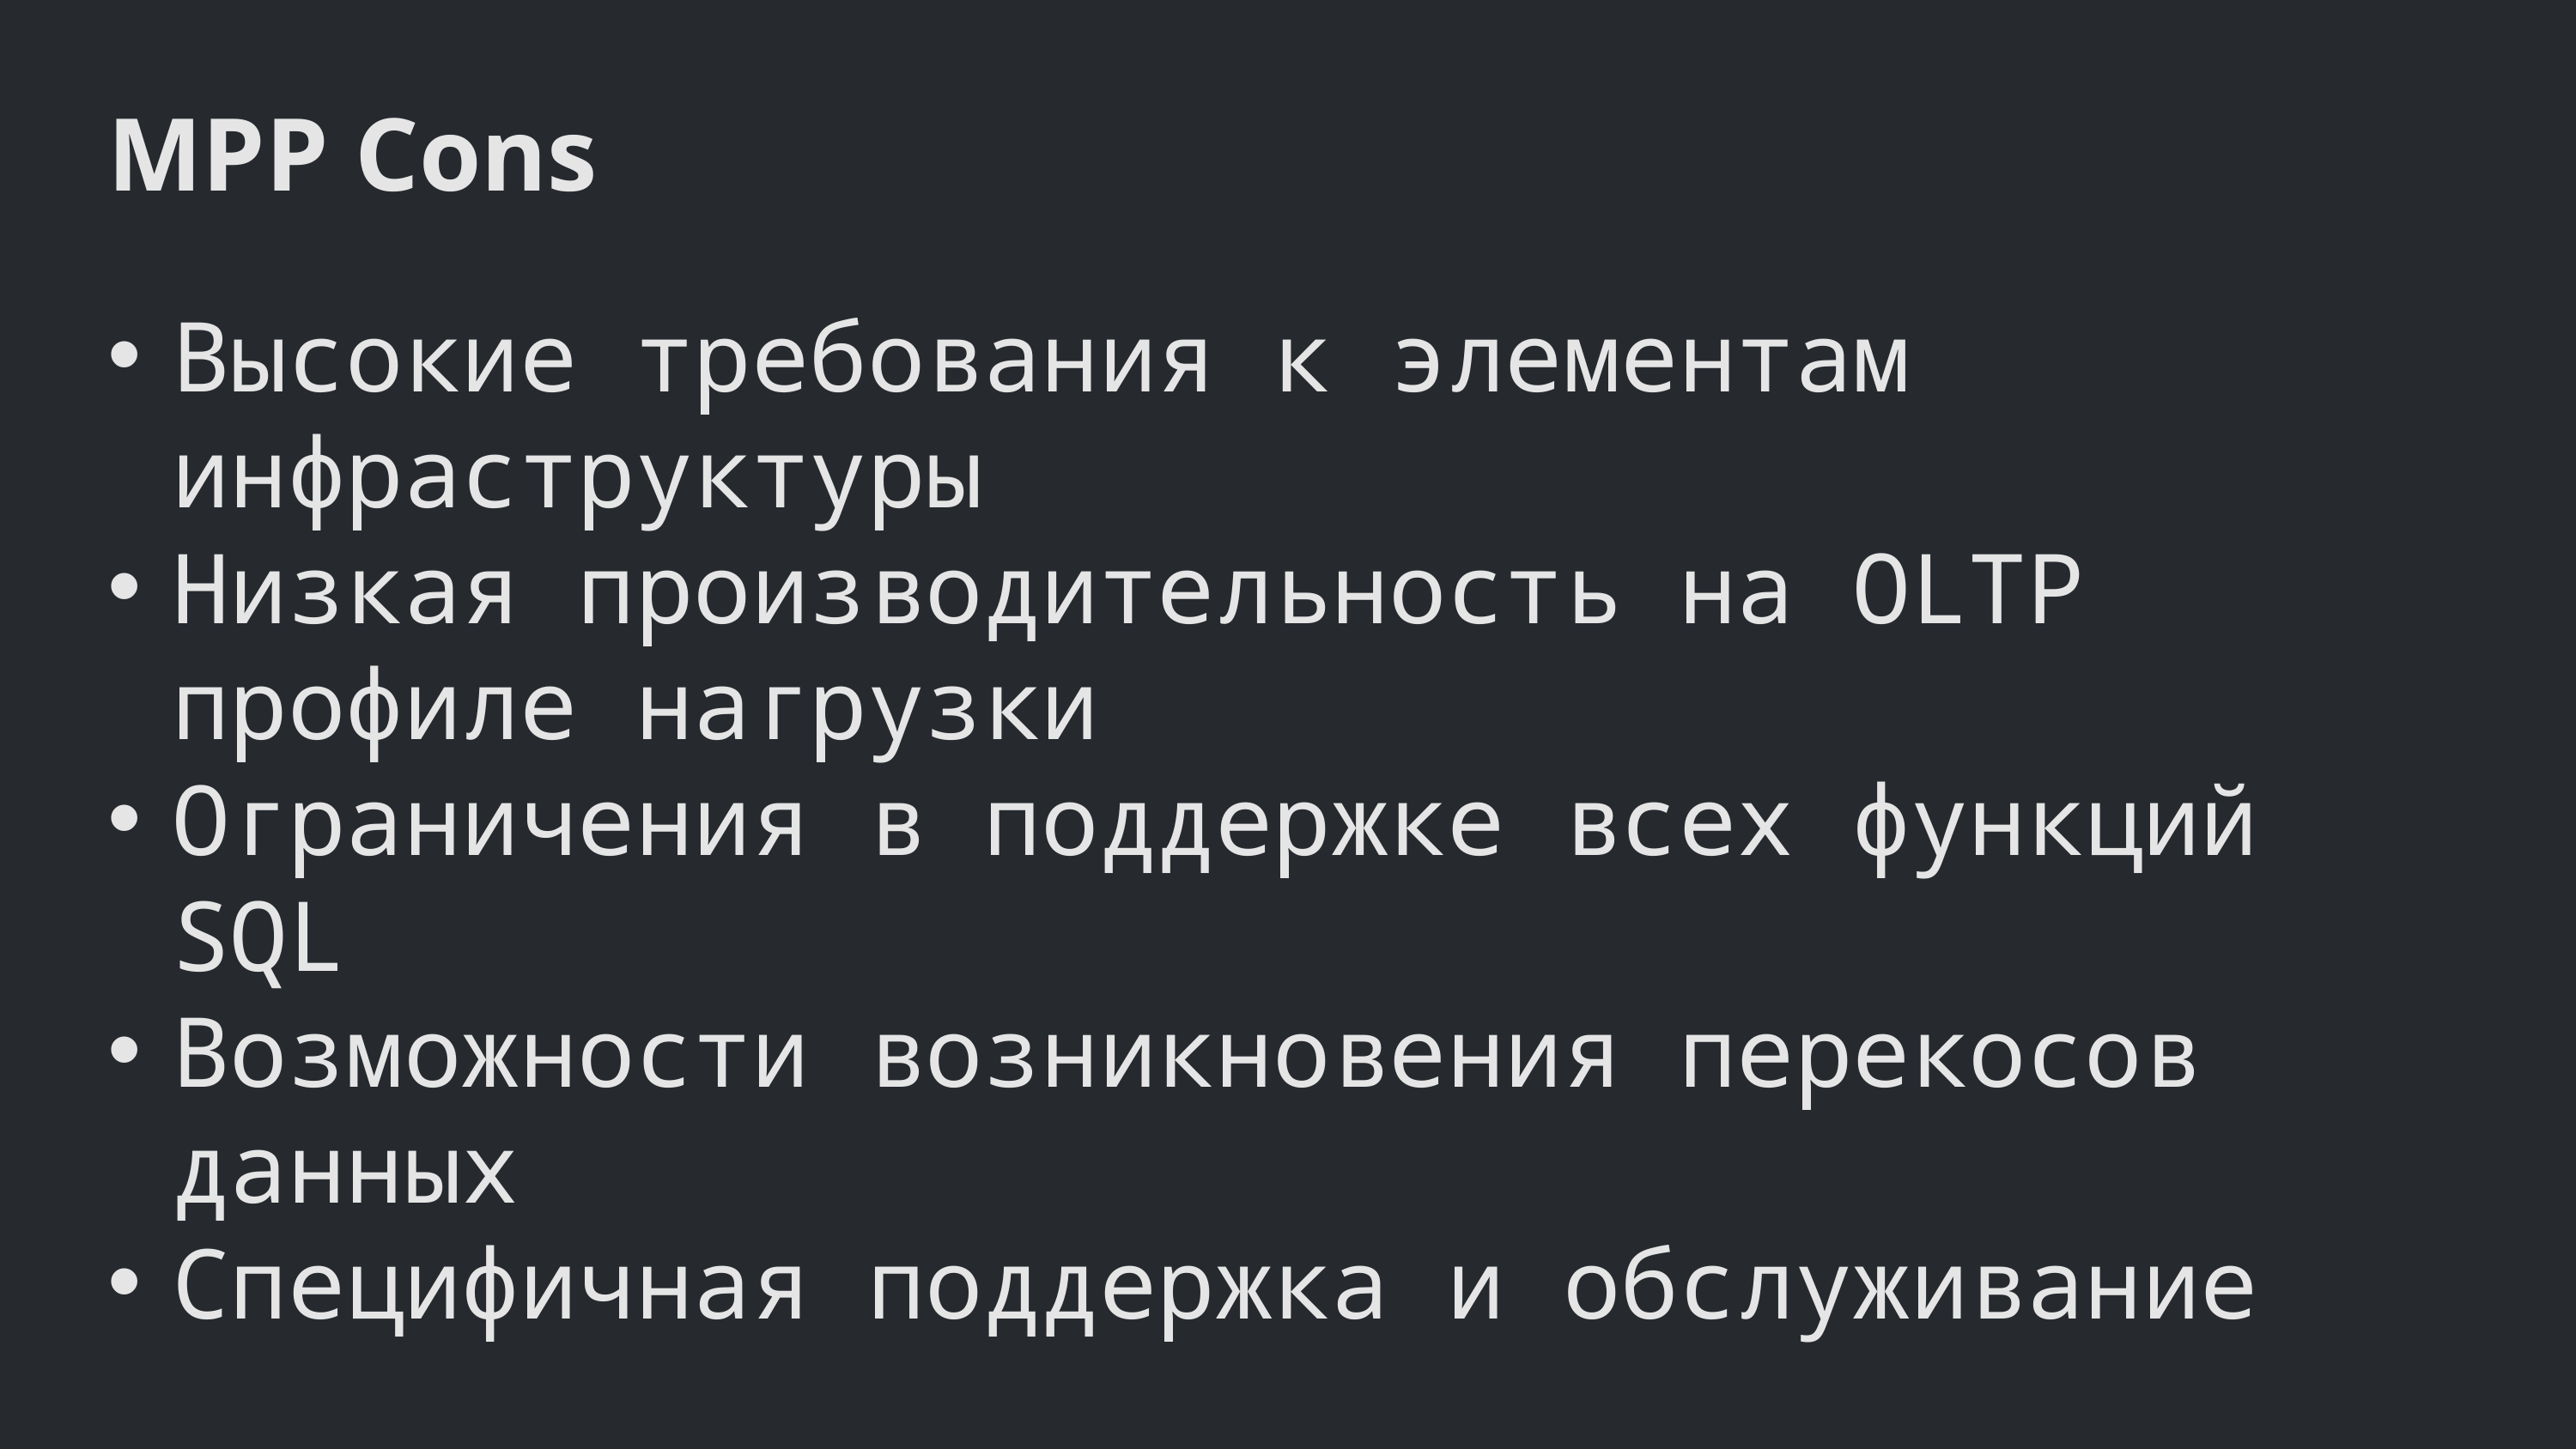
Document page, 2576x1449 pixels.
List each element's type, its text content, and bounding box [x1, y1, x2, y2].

list MPP Cons [107, 110, 2415, 294]
list Высокие требования к элементам инфраструктуры Низкая производительность на OLTP профиле нагрузки Ограничения в поддержке всех функций SQL Возможности возникновения перекосов данных Специфичная поддержка и обслуживание [107, 294, 2415, 803]
